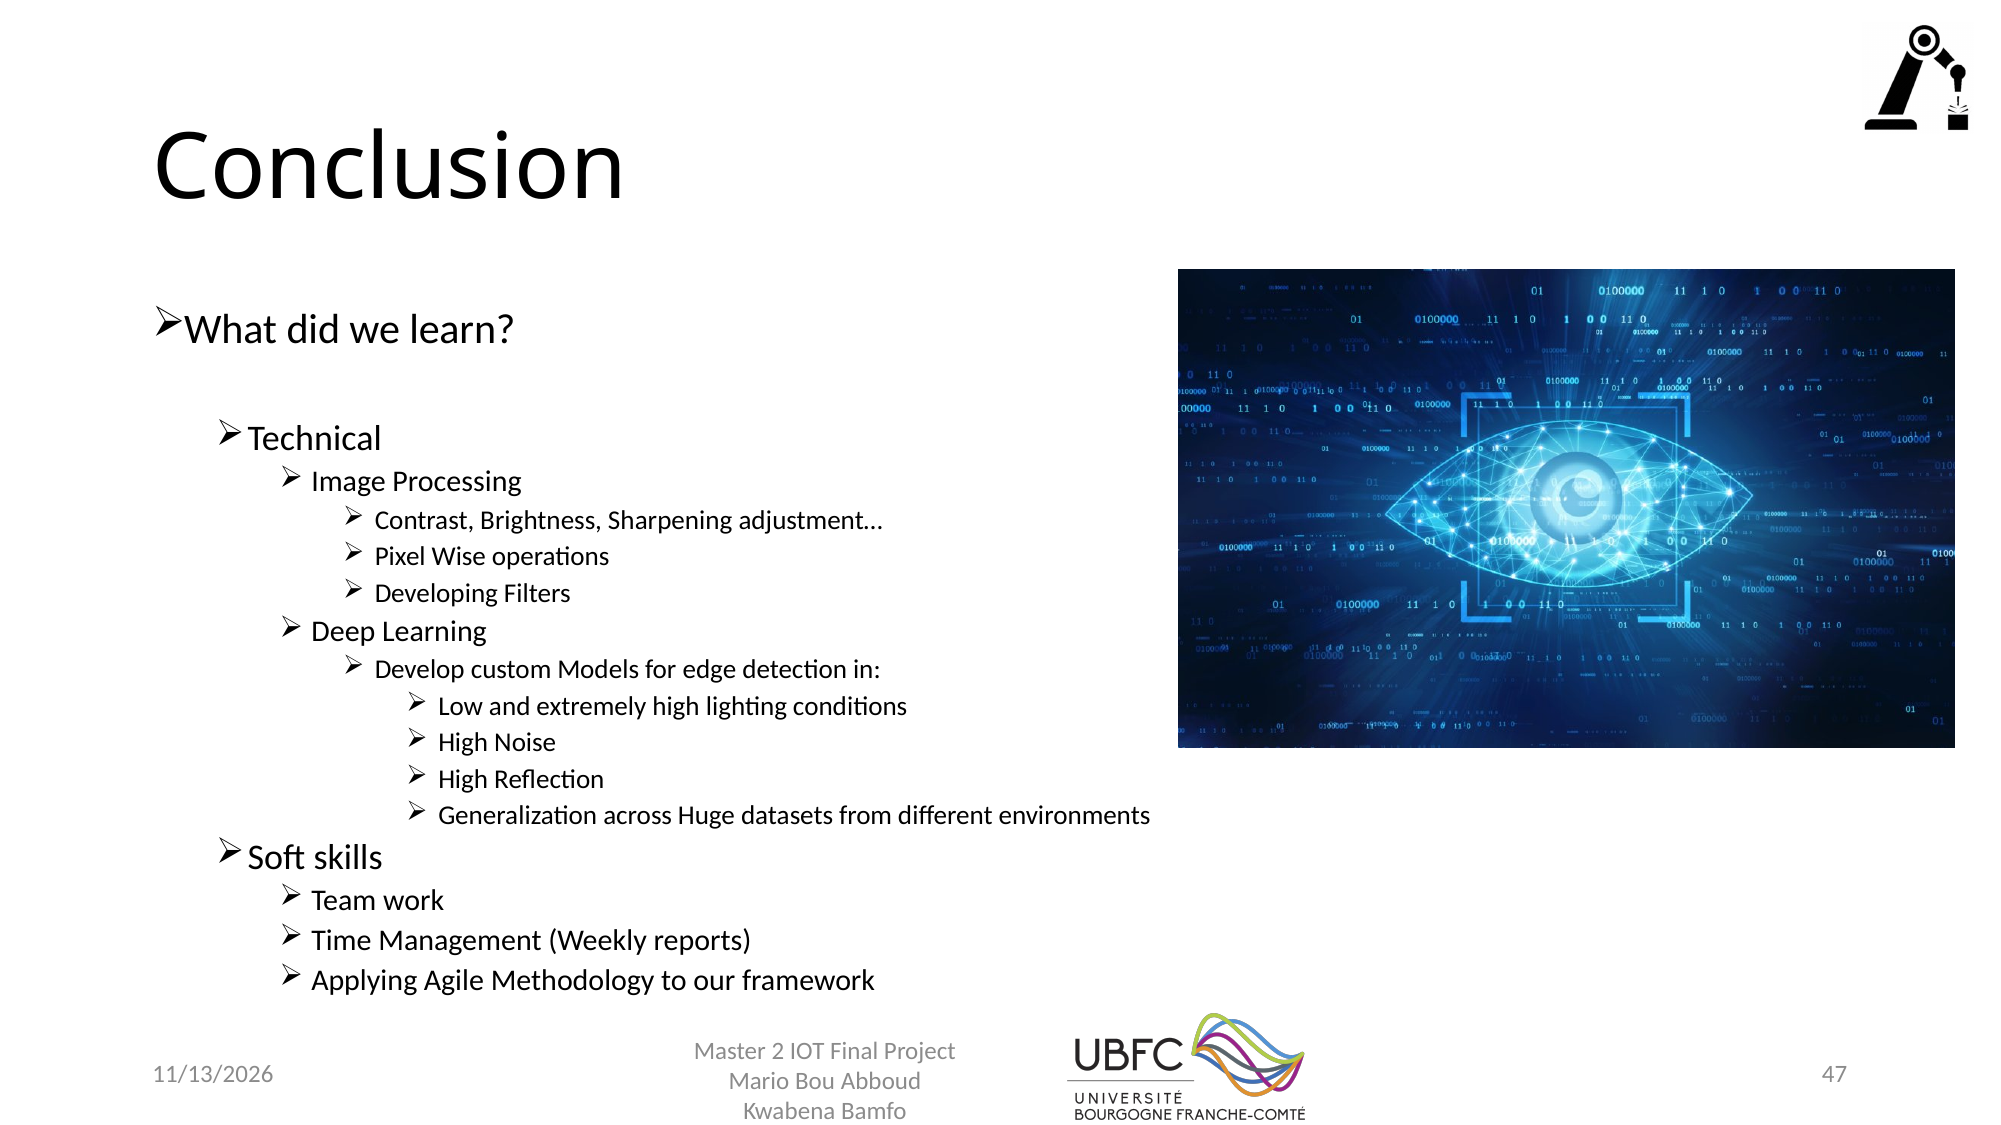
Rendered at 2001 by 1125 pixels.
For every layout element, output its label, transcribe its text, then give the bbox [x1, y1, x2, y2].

list What did we learn? Technical Image Processing Contrast, Brightness, Sharpening adjustment… Pixel Wise operations Developing Filters Deep Learning Develop custom Models for edge detection in: Low and extremely high lighting conditions High Noise High Reflection Generalization across Huge datasets from different environments Soft skills Team work Time Management (Weekly reports) Applying Agile Methodology to our framework [137, 299, 1863, 1014]
picture [1178, 269, 1955, 748]
picture [1862, 22, 1974, 134]
slide_number 47 [1412, 1042, 1863, 1103]
footer Master 2 IOT Final Project Mario Bou Abboud Kwabena Bamfo [600, 1013, 1051, 1125]
picture [1067, 1014, 1305, 1120]
slide_number 28-Jan-21 [137, 1042, 588, 1103]
title Conclusion [137, 59, 1863, 278]
